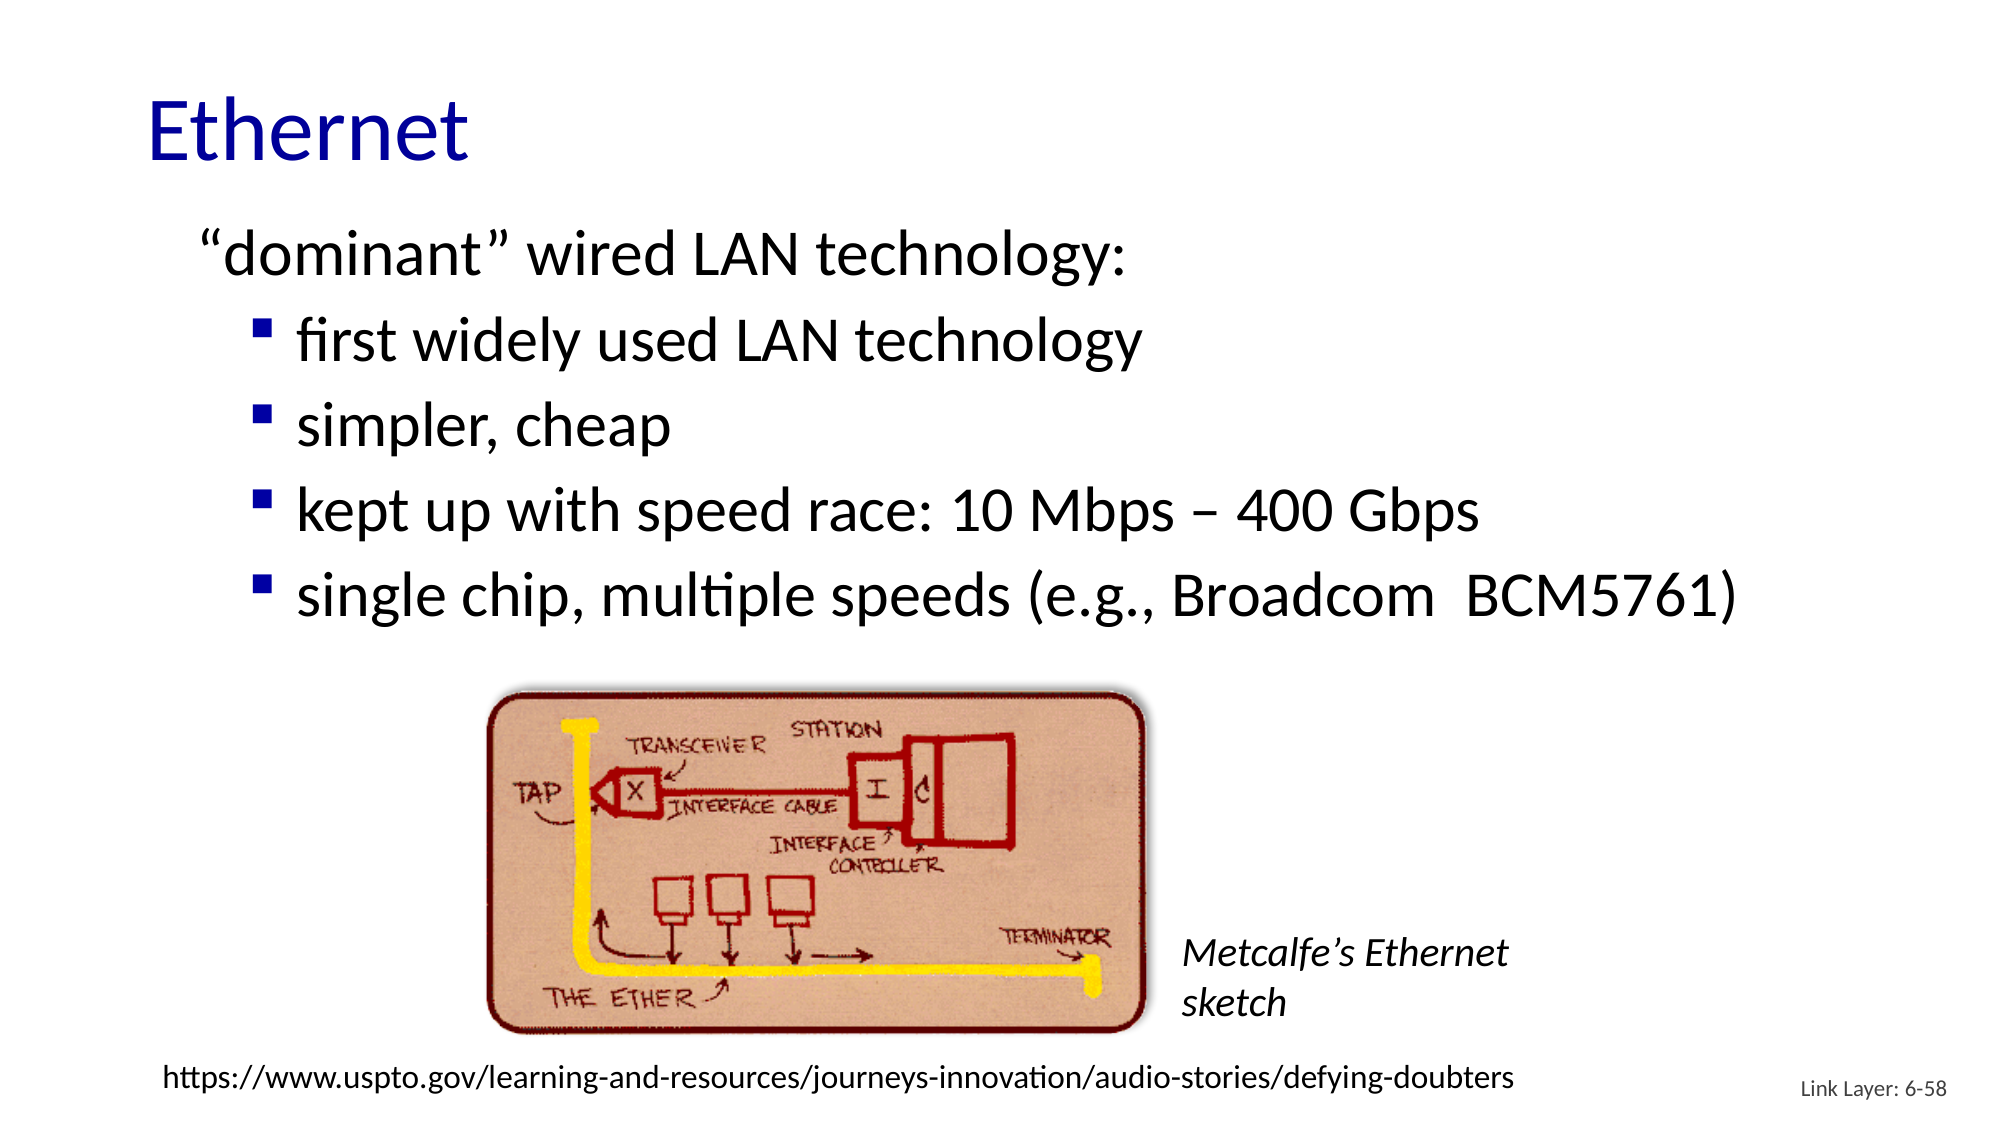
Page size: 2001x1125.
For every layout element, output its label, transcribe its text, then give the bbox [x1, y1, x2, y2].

picture [480, 686, 1152, 1043]
text_box “dominant” wired LAN technology: first widely used LAN technology simpler, cheap kept up with speed race: 10 Mbps – 400 Gbps single chip, multiple speeds (e.g., Broadcom BCM5761) [160, 211, 1809, 648]
text_box Metcalfe’s Ethernet sketch [1166, 917, 1609, 1033]
slide_number Link Layer: 6-58 [1512, 1056, 1963, 1117]
text_box https://www.uspto.gov/learning-and-resources/journeys-innovation/audio-stories/defying-doubters [147, 1047, 1532, 1103]
title Ethernet [131, 57, 1857, 205]
